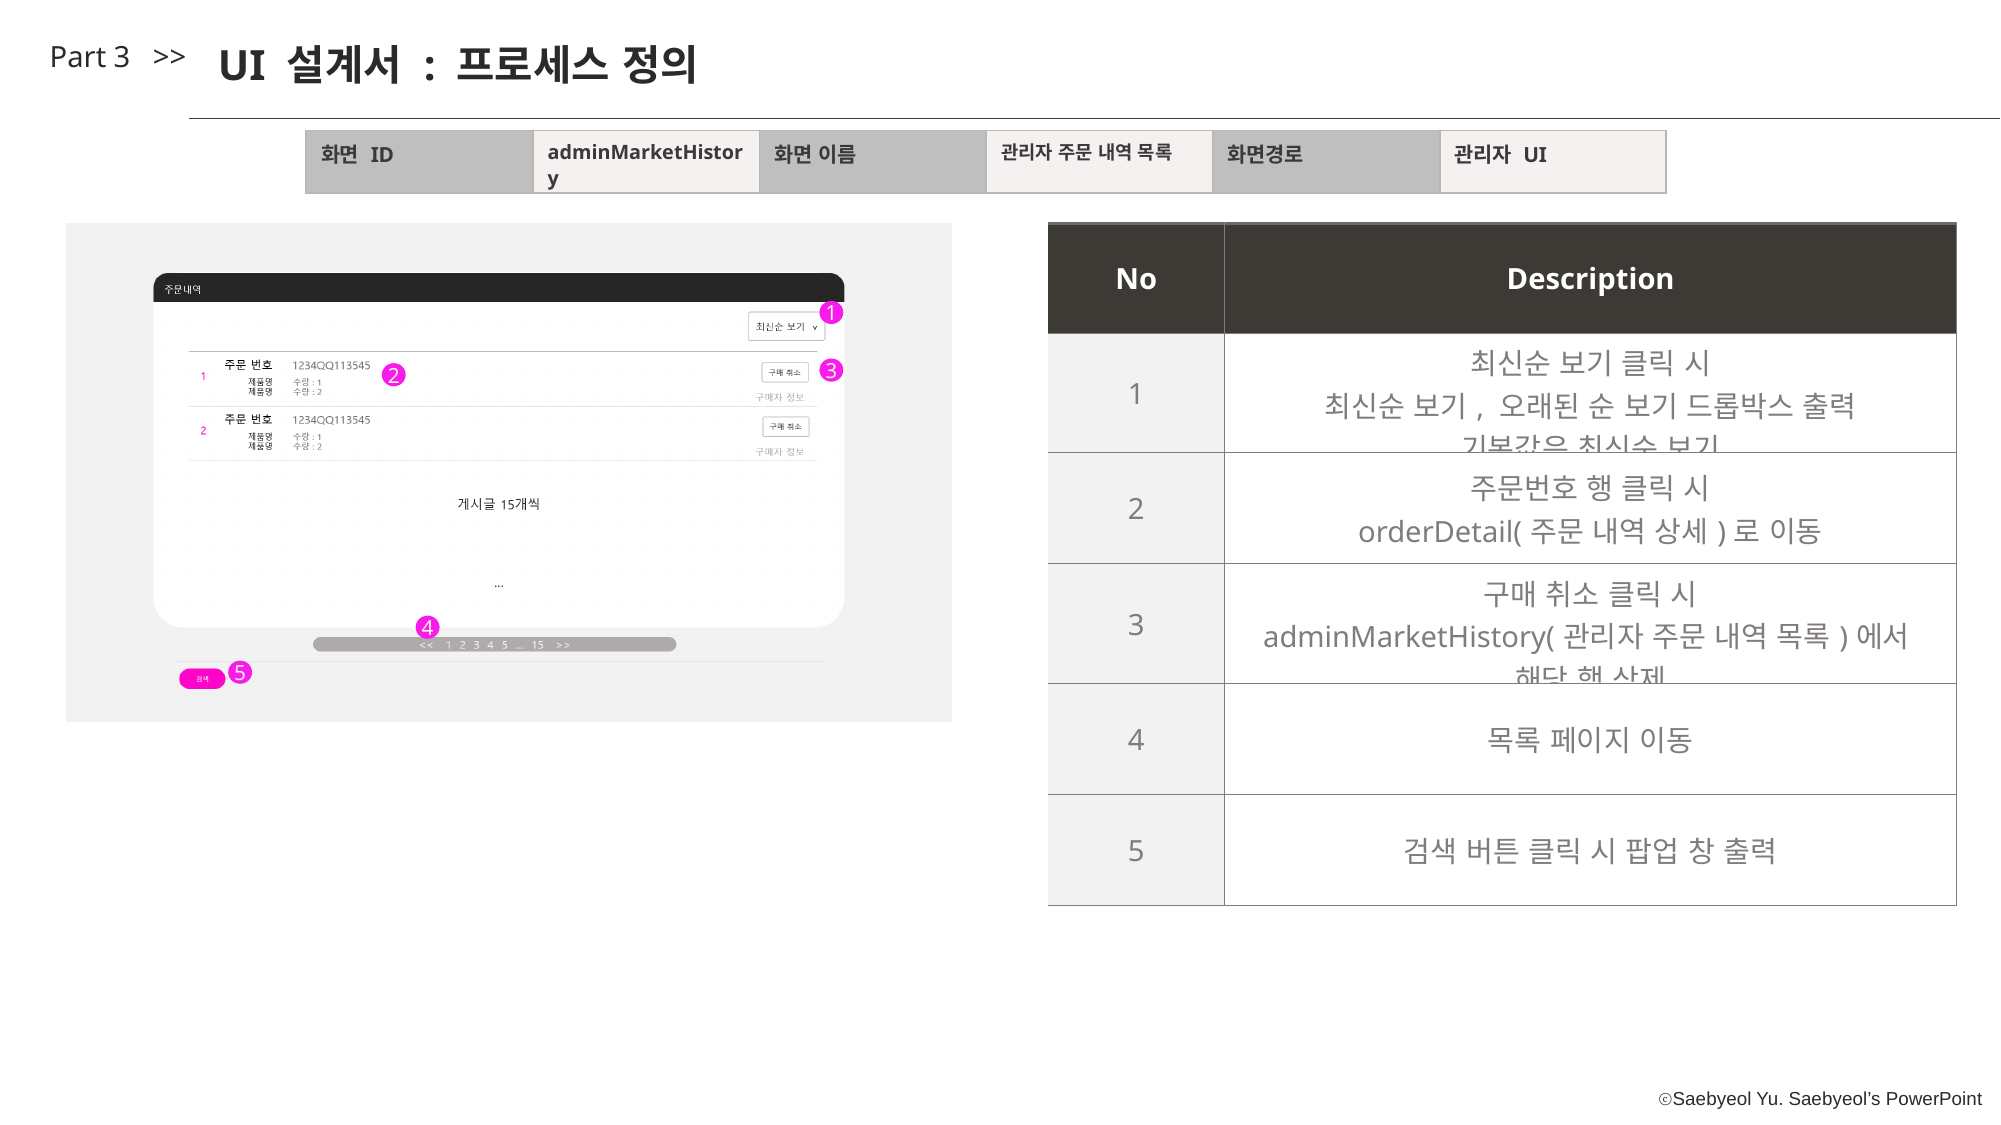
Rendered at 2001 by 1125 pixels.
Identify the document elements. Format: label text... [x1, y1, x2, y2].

table_header 화면경로 [1214, 131, 1439, 192]
table_header 관리자 UI [1441, 131, 1665, 192]
table_cell 구매 취소 클릭 시 adminMarketHistory(관리자 주문 내역 목록)에서 해당 행 삭제 [1225, 564, 1956, 683]
table_cell 1 [1048, 334, 1224, 452]
picture [65, 223, 952, 722]
table_cell 5 [1048, 795, 1224, 905]
table_header 화면 이름 [760, 131, 985, 192]
table_cell 목록 페이지 이동 [1225, 684, 1956, 794]
text_box UI 설계서 : 프로세스 정의 [203, 31, 714, 97]
table_header 화면 ID [307, 131, 532, 192]
table_cell 2 [1048, 453, 1224, 563]
table_header Description [1225, 225, 1956, 333]
table_cell 최신순 보기 클릭 시 최신순 보기, 오래된 순 보기 드롭박스 출력 기본값은 최신순 보기 [1225, 334, 1956, 452]
table_cell 주문번호 행 클릭 시 orderDetail(주문 내역 상세)로 이동 [1225, 453, 1956, 563]
table_cell 4 [1048, 684, 1224, 794]
table_header No [1048, 225, 1224, 333]
text_box Part 3 >> [34, 30, 202, 81]
table_cell 3 [1048, 564, 1224, 683]
table_header 관리자 주문 내역 목록 [987, 131, 1212, 192]
table_cell 검색 버튼 클릭 시 팝업 창 출력 [1225, 795, 1956, 905]
table_header adminMarketHistory [534, 131, 759, 192]
